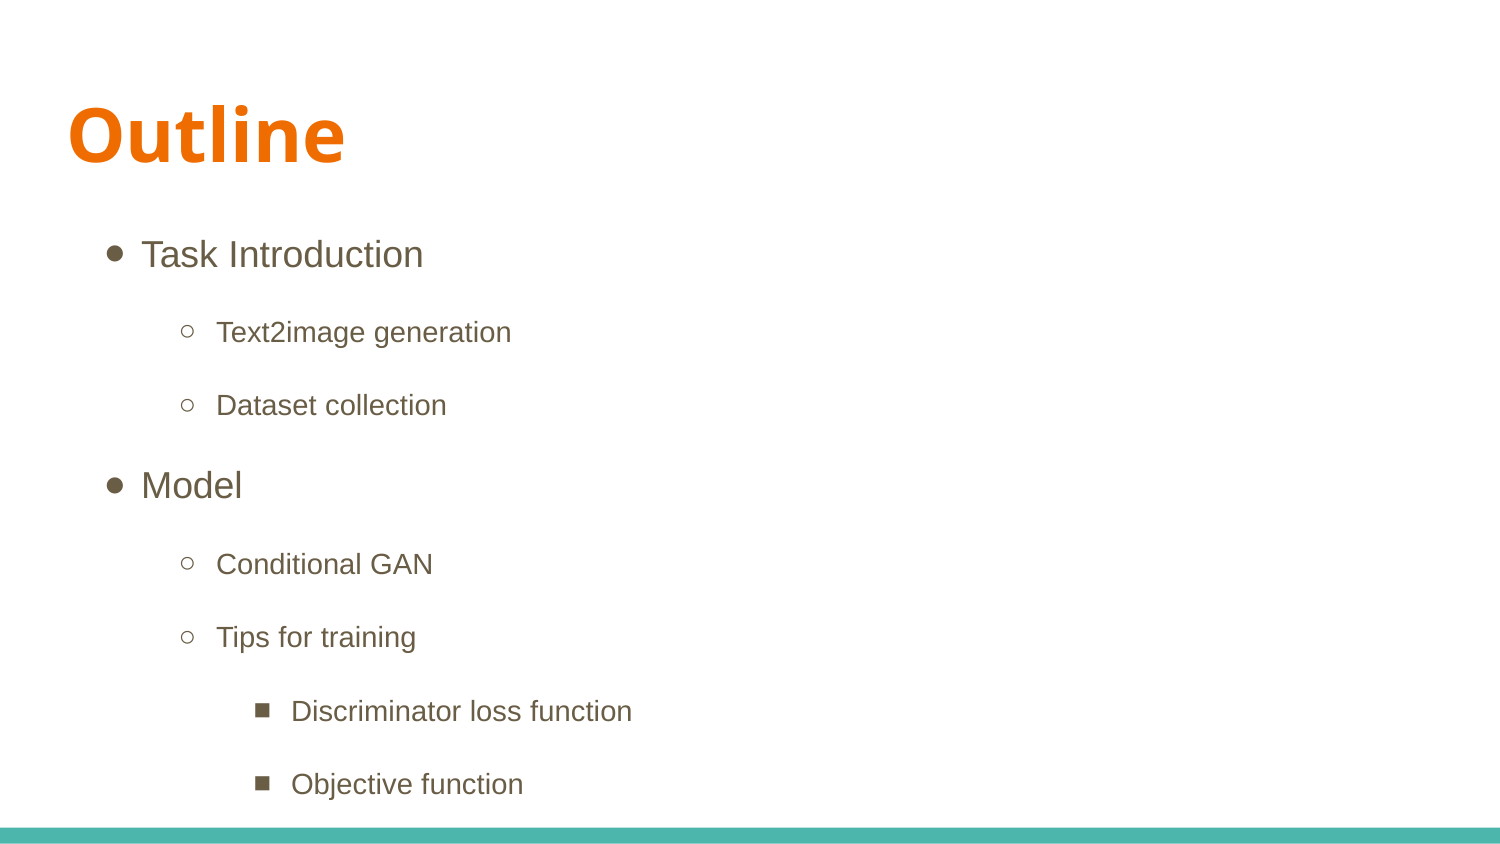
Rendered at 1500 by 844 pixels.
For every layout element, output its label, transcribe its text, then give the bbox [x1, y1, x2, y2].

list Task Introduction Text2image generation Dataset collection Model Conditional GAN Tips for training Discriminator loss function Objective function Submission and grading [51, 207, 1449, 750]
title Outline [51, 72, 1449, 189]
